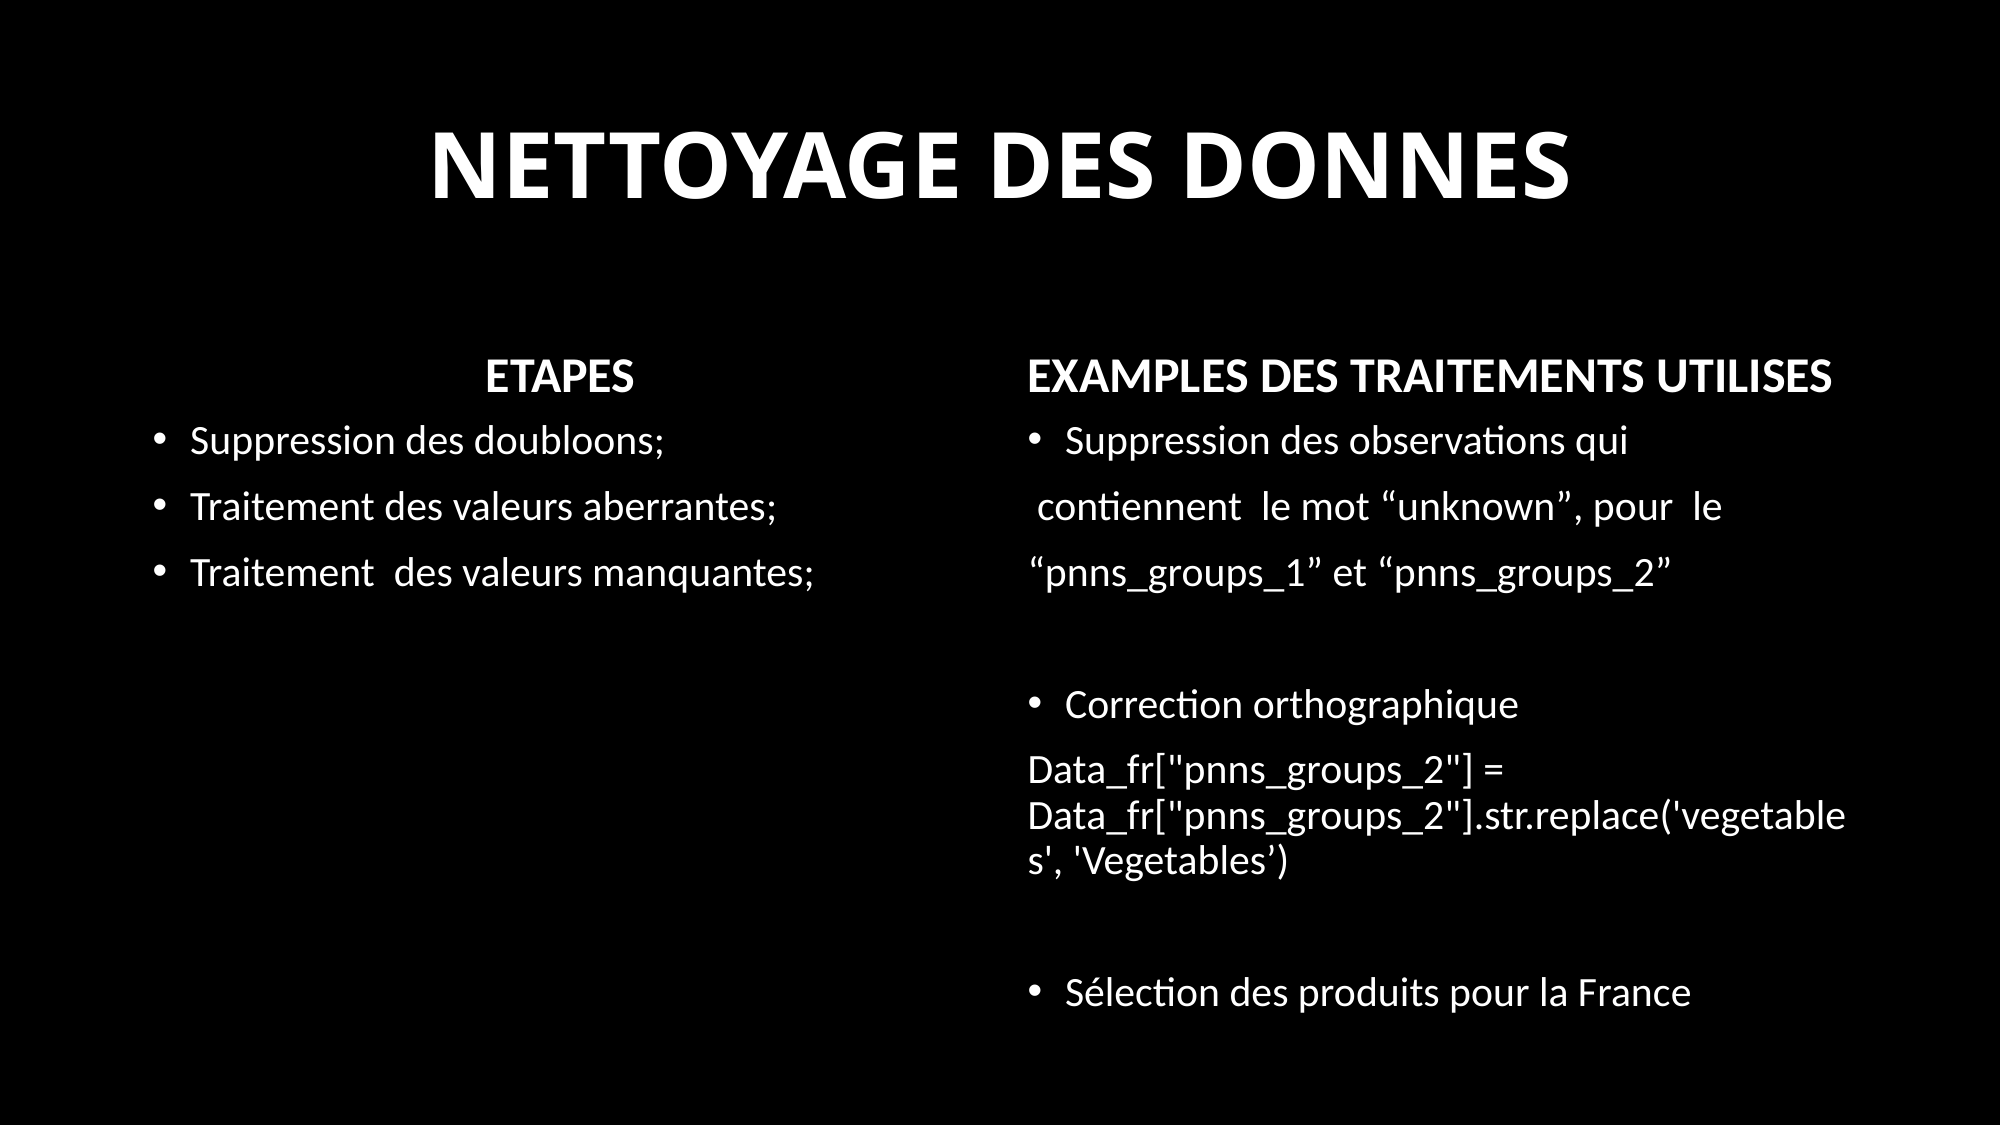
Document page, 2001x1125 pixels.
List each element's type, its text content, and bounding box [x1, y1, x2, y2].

list ETAPES [137, 275, 984, 410]
title NETTOYAGE DES DONNES [137, 59, 1863, 278]
list Suppression des doubloons; Traitement des valeurs aberrantes; Traitement des valeurs manquantes; [137, 410, 984, 1016]
list EXAMPLES DES TRAITEMENTS UTILISES [1012, 275, 1863, 410]
list Suppression des observations qui contiennent le mot “unknown”, pour le “pnns_groups_1” et “pnns_groups_2” Correction orthographique Data_fr["pnns_groups_2"] = Data_fr["pnns_groups_2"].str.replace('vegetables', 'Vegetables’) Sélection des produits pour la France [1012, 410, 1863, 1033]
